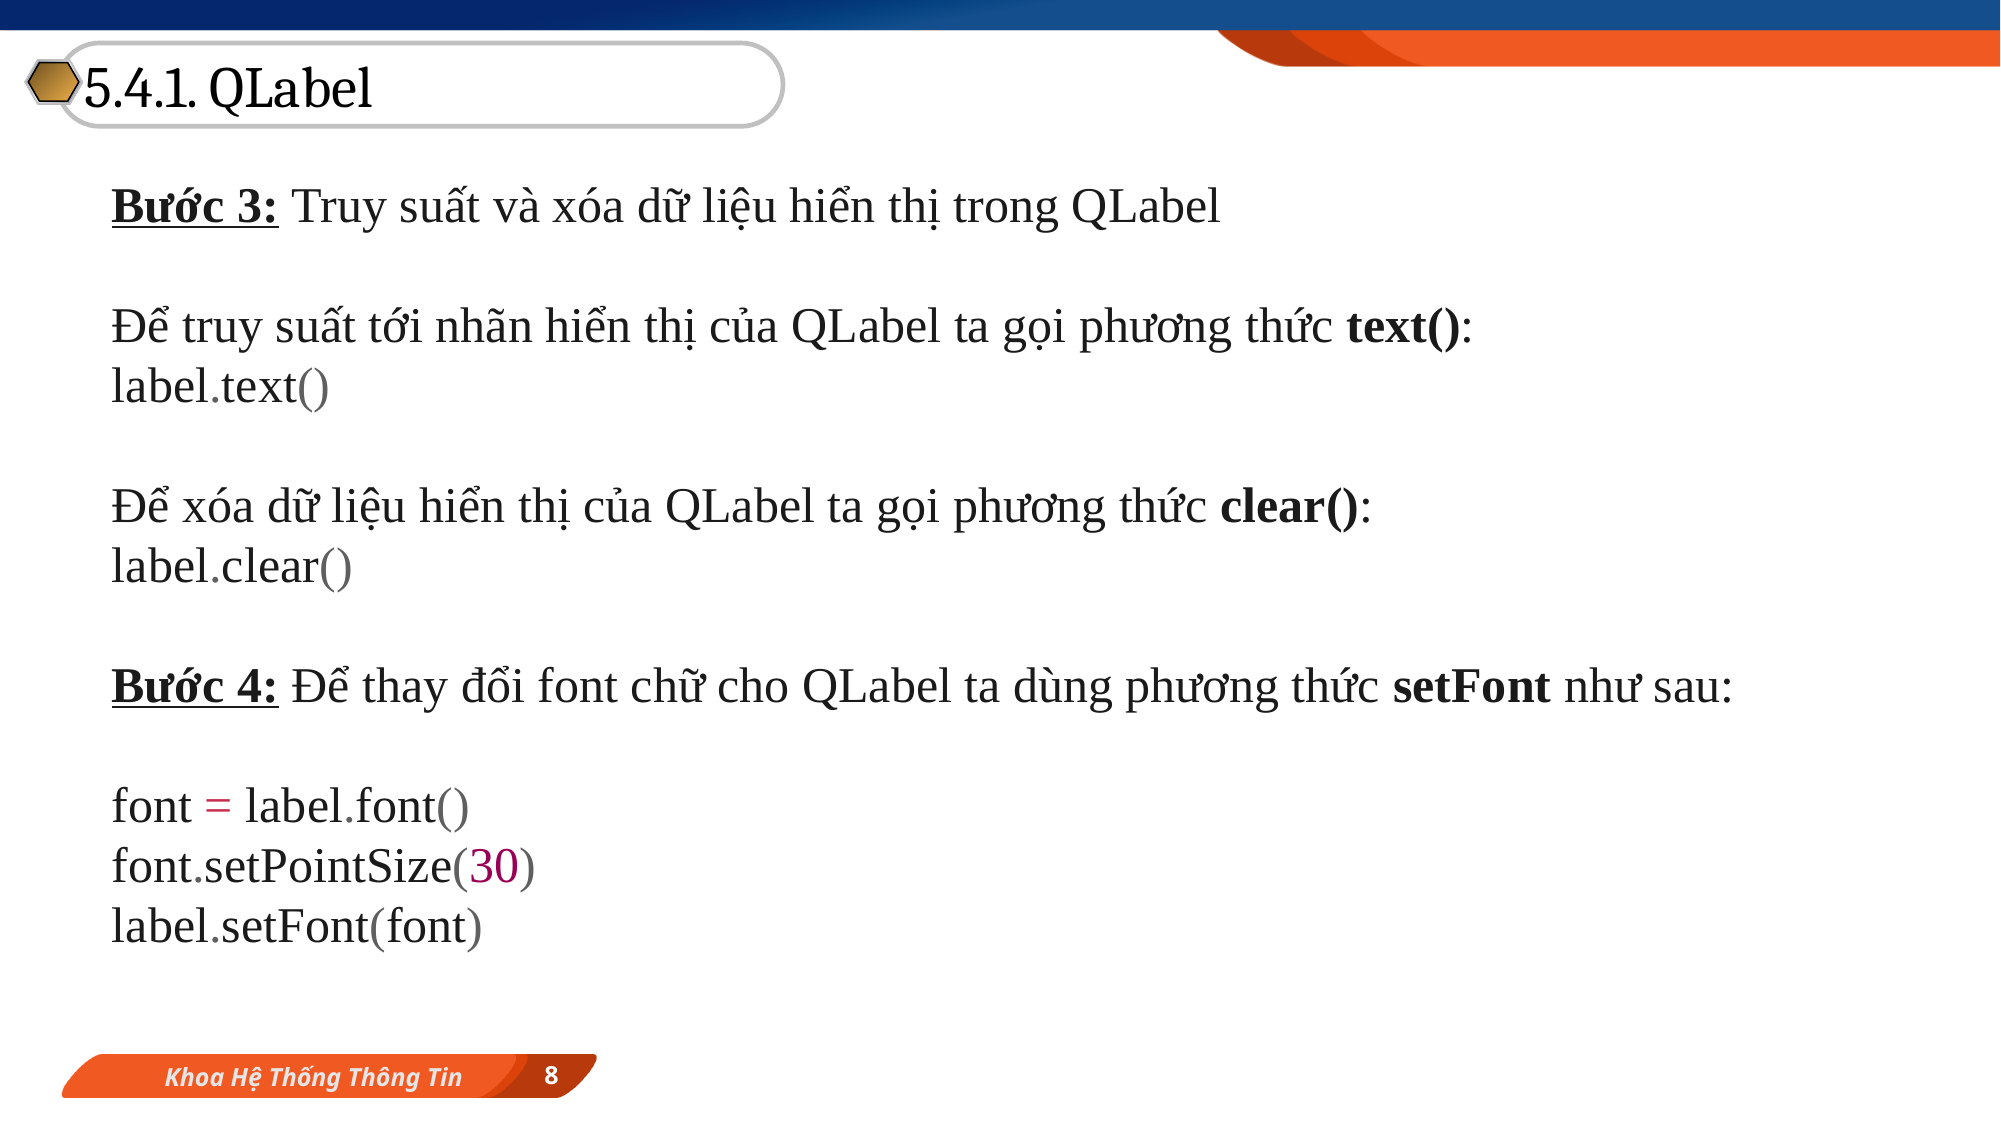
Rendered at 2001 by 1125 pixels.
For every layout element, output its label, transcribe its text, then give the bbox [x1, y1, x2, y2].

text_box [24, 42, 784, 127]
picture [0, 0, 2001, 71]
footer Khoa Hệ Thống Thông Tin [119, 1054, 508, 1098]
slide_number 8 [508, 1046, 574, 1106]
picture [34, 1017, 624, 1125]
text_box Bước 3: Truy suất và xóa dữ liệu hiển thị trong QLabel Để truy suất tới nhãn hiển thị của QLabel ta gọi phương thức text(): label.text() Để xóa dữ liệu hiển thị của QLabel ta gọi phương thức clear(): label.clear() Bước 4: Để thay đổi font chữ cho QLabel ta dùng phương thức setFont như sau: font = label.font() font.setPointSize(30) label.setFont(font) [111, 172, 2000, 953]
